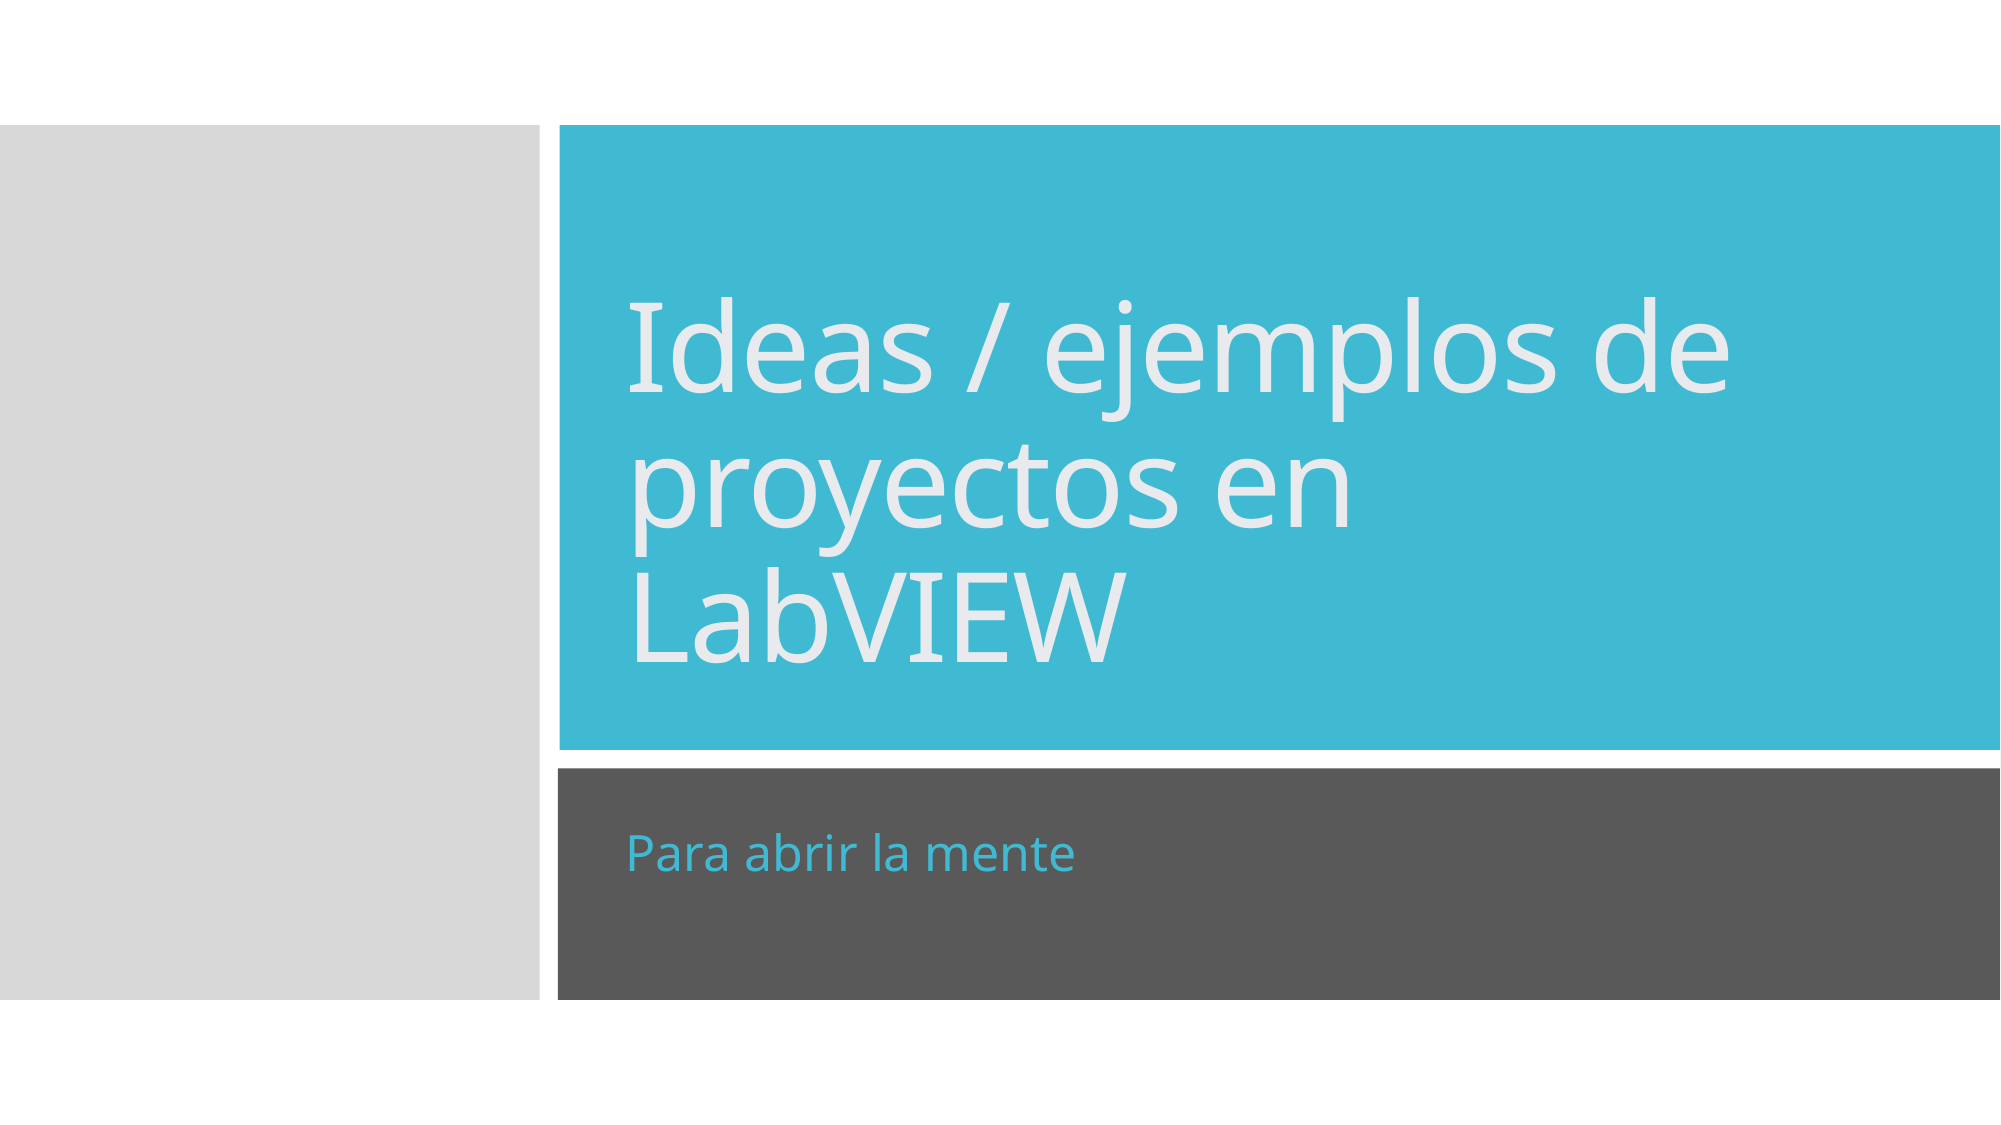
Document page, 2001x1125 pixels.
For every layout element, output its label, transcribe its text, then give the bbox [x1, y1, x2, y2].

text_box [0, 0, 2000, 1125]
text_box [0, 124, 541, 1001]
text_box [557, 768, 2000, 1001]
subtitle Para abrir la mente [610, 821, 1790, 948]
text_box [559, 124, 2000, 751]
title Ideas / ejemplos de proyectos en LabVIEW [610, 213, 1790, 698]
